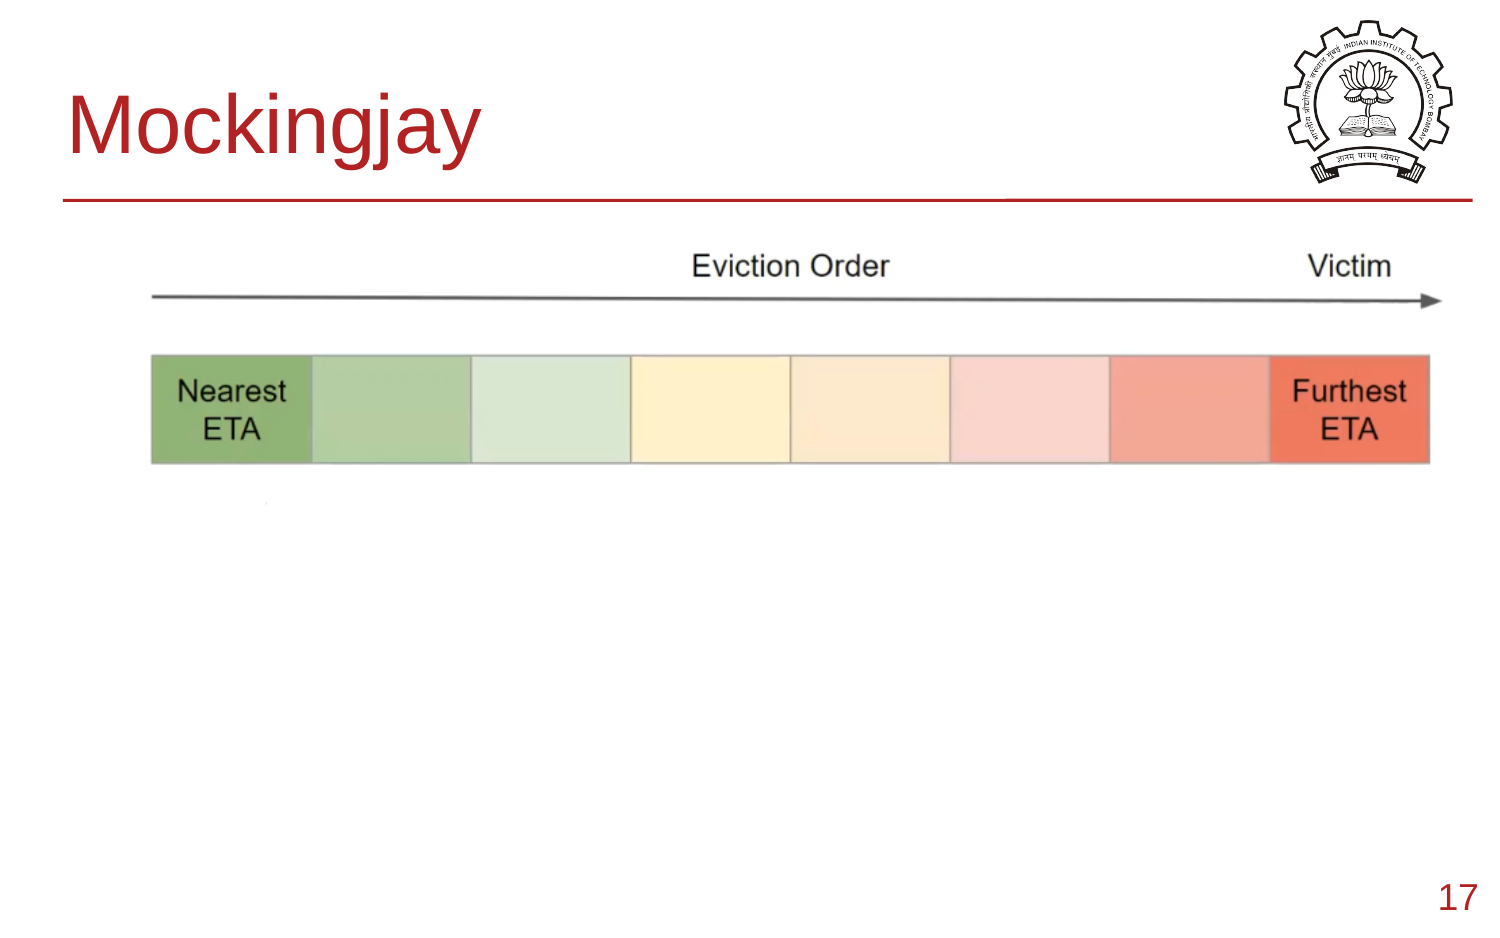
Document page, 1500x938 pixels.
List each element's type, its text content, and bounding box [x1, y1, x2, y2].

picture [88, 207, 1500, 510]
picture [1284, 20, 1453, 184]
slide_number 17 [1388, 859, 1494, 932]
title Mockingjay [51, 55, 1449, 160]
